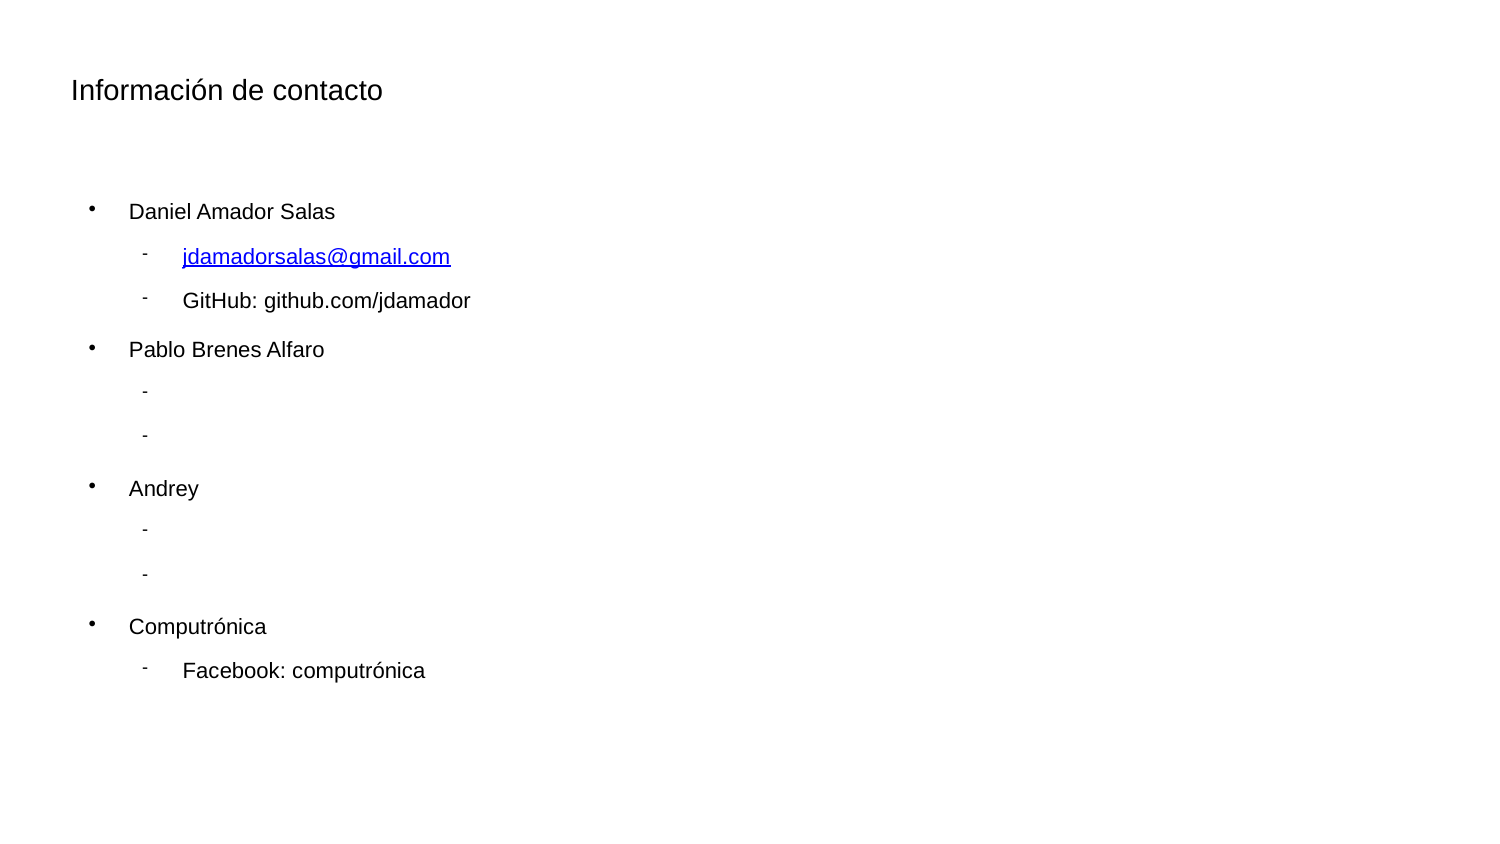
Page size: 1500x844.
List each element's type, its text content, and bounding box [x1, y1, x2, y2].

text_box Daniel Amador Salas jdamadorsalas@gmail.com GitHub: github.com/jdamador Pablo Brenes Alfaro Andrey Computrónica Facebook: computrónica [75, 197, 1425, 687]
text_box Información de contacto [70, 70, 1469, 107]
